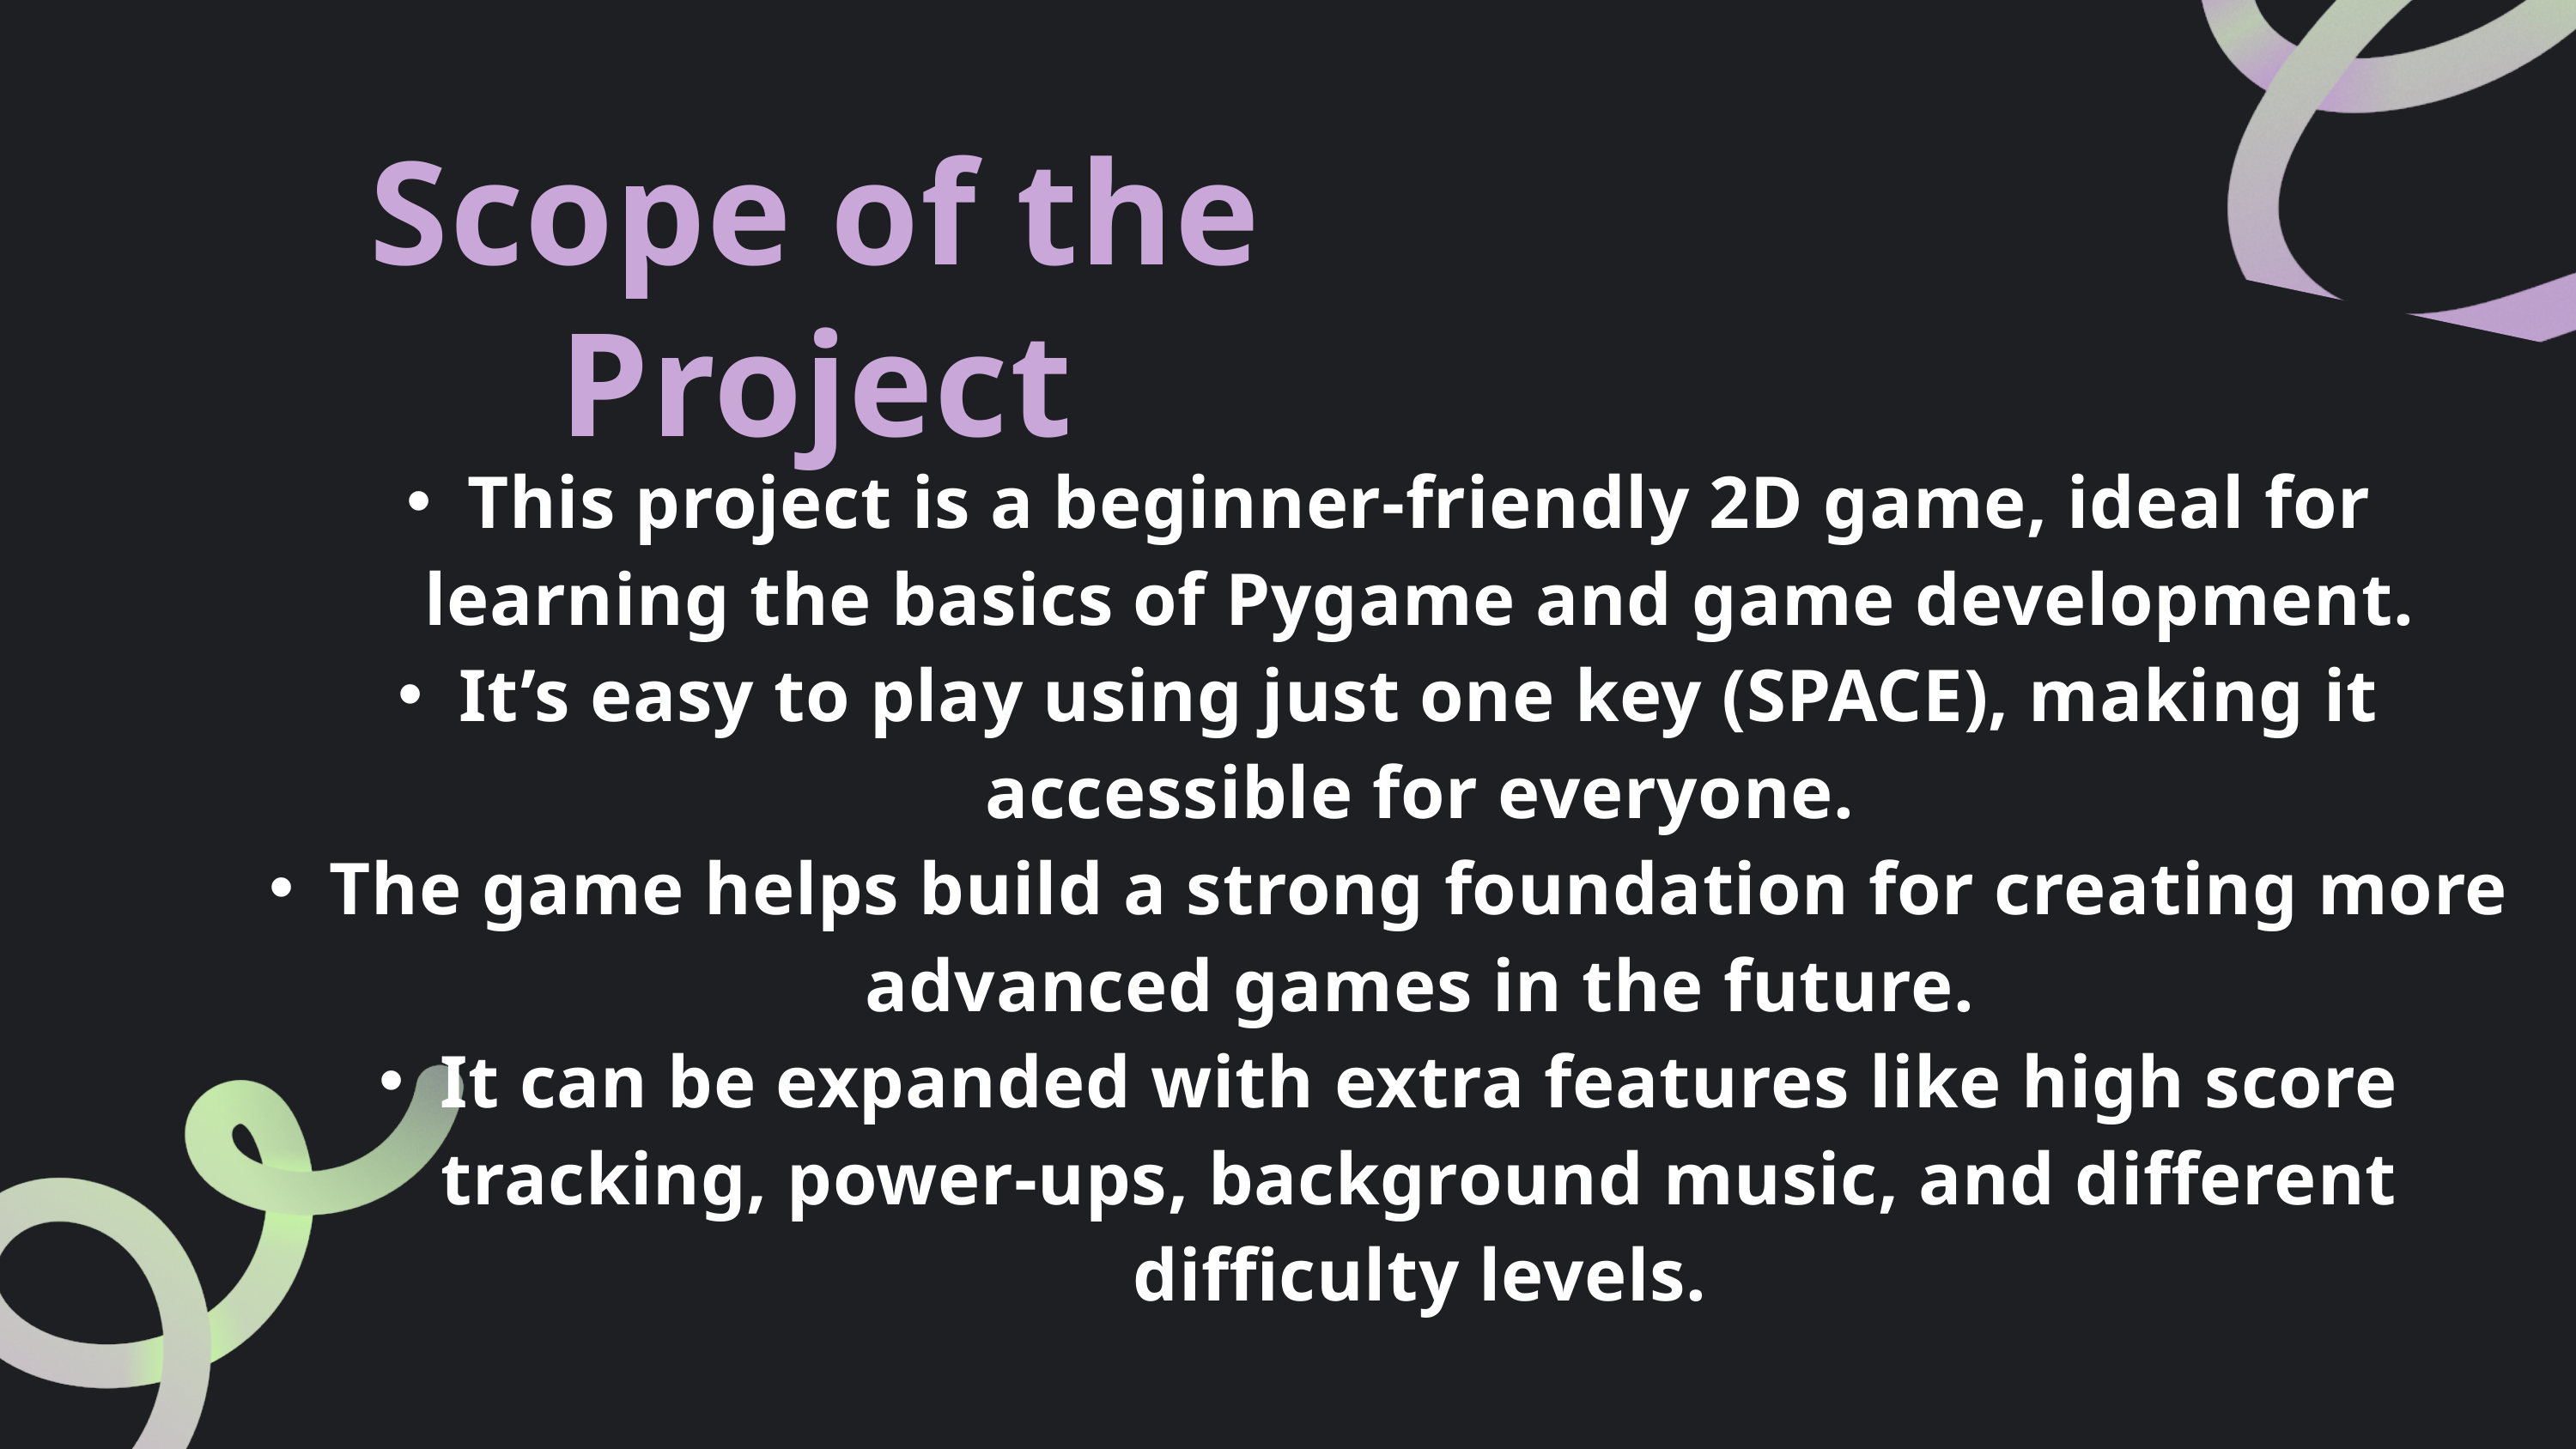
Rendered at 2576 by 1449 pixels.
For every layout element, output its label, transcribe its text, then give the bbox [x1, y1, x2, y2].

text_box This project is a beginner-friendly 2D game, ideal for learning the basics of Pygame and game development. It’s easy to play using just one key (SPACE), making it accessible for everyone. The game helps build a strong foundation for creating more advanced games in the future. It can be expanded with extra features like high score tracking, power-ups, background music, and different difficulty levels. [200, 349, 2519, 1412]
text_box Scope of the Project [276, 122, 1357, 466]
text_box [0, 1064, 465, 1449]
text_box [2104, 0, 2576, 350]
